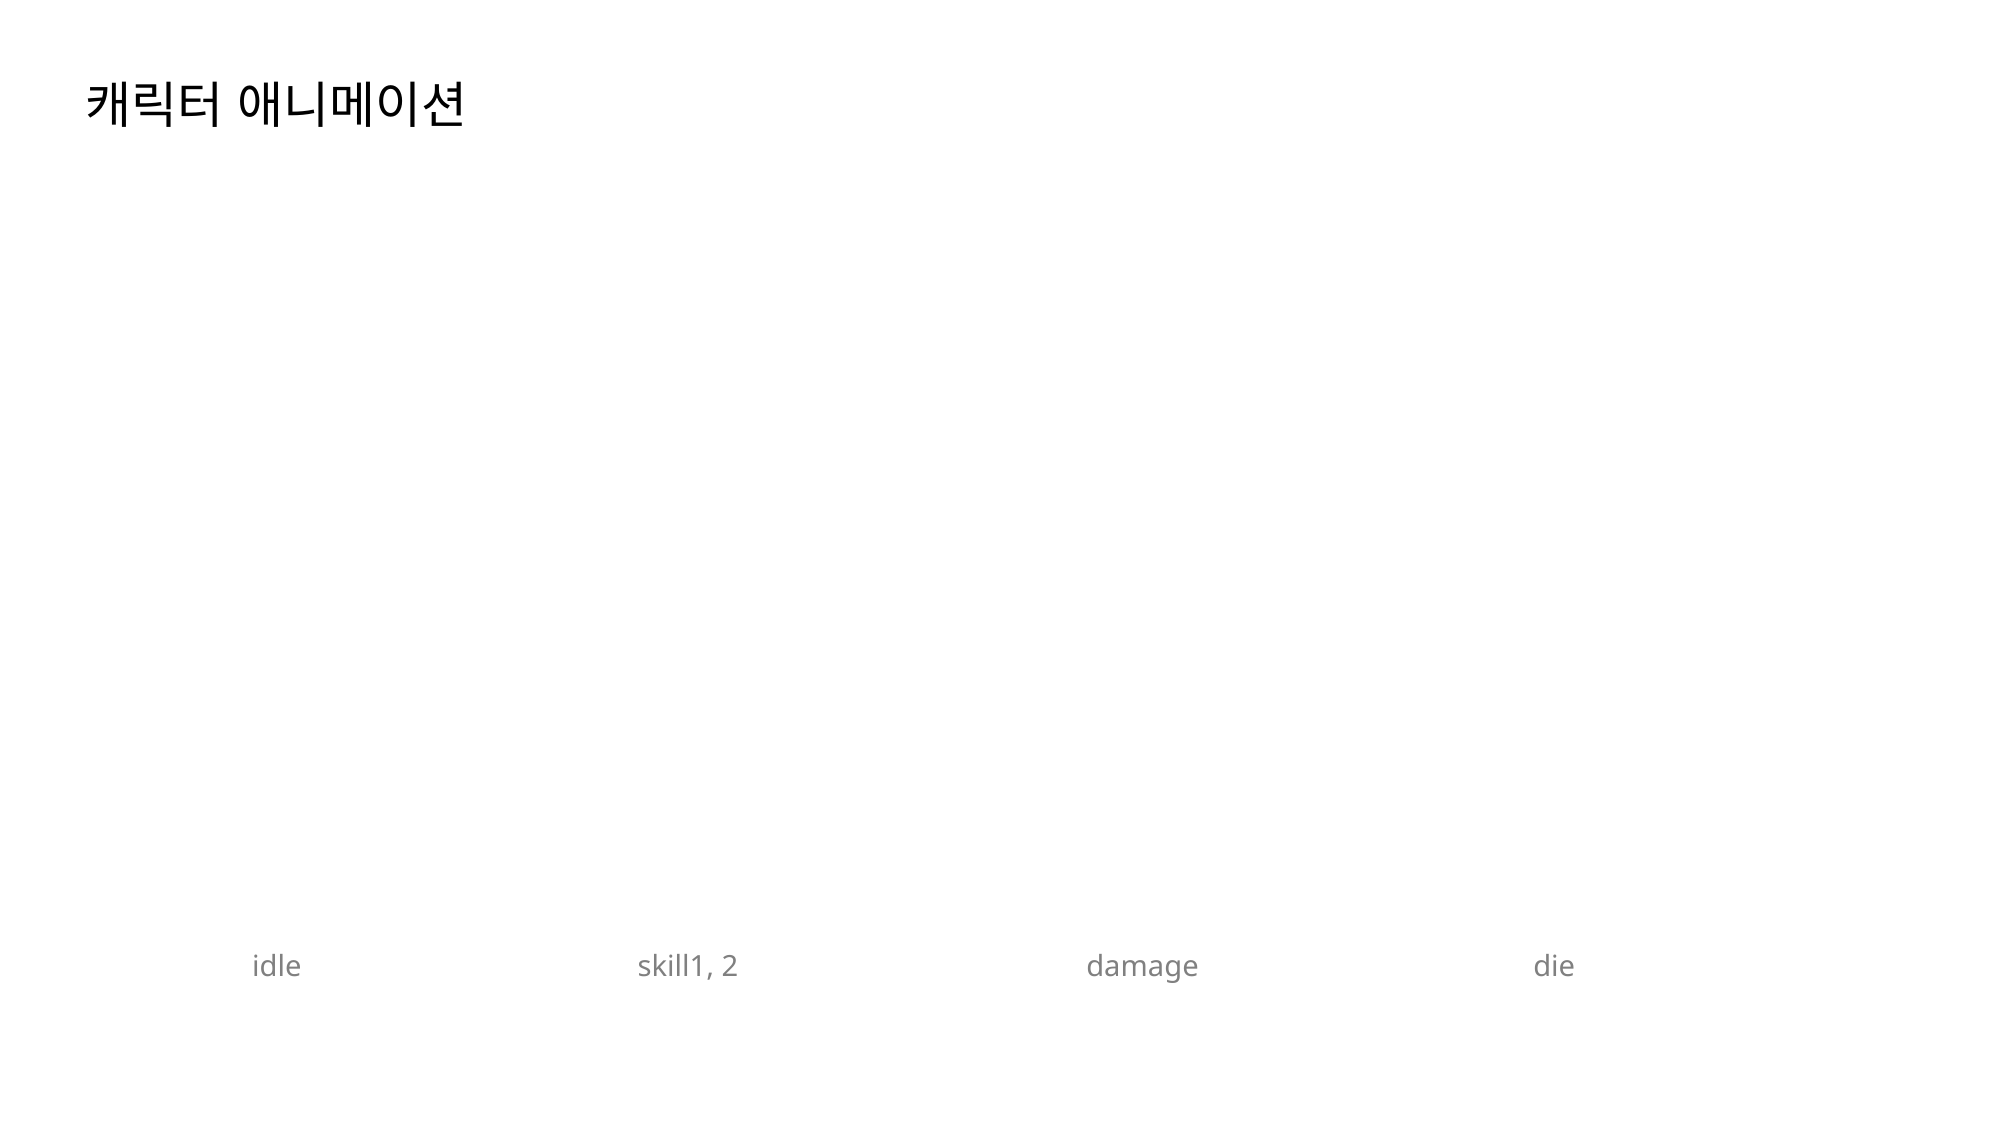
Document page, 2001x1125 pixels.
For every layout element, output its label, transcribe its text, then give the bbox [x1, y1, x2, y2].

text_box idle [237, 940, 317, 990]
text_box die [1518, 940, 1590, 990]
text_box damage [1071, 940, 1214, 990]
text_box 캐릭터 애니메이션 [70, 65, 483, 141]
text_box skill1, 2 [622, 940, 754, 990]
